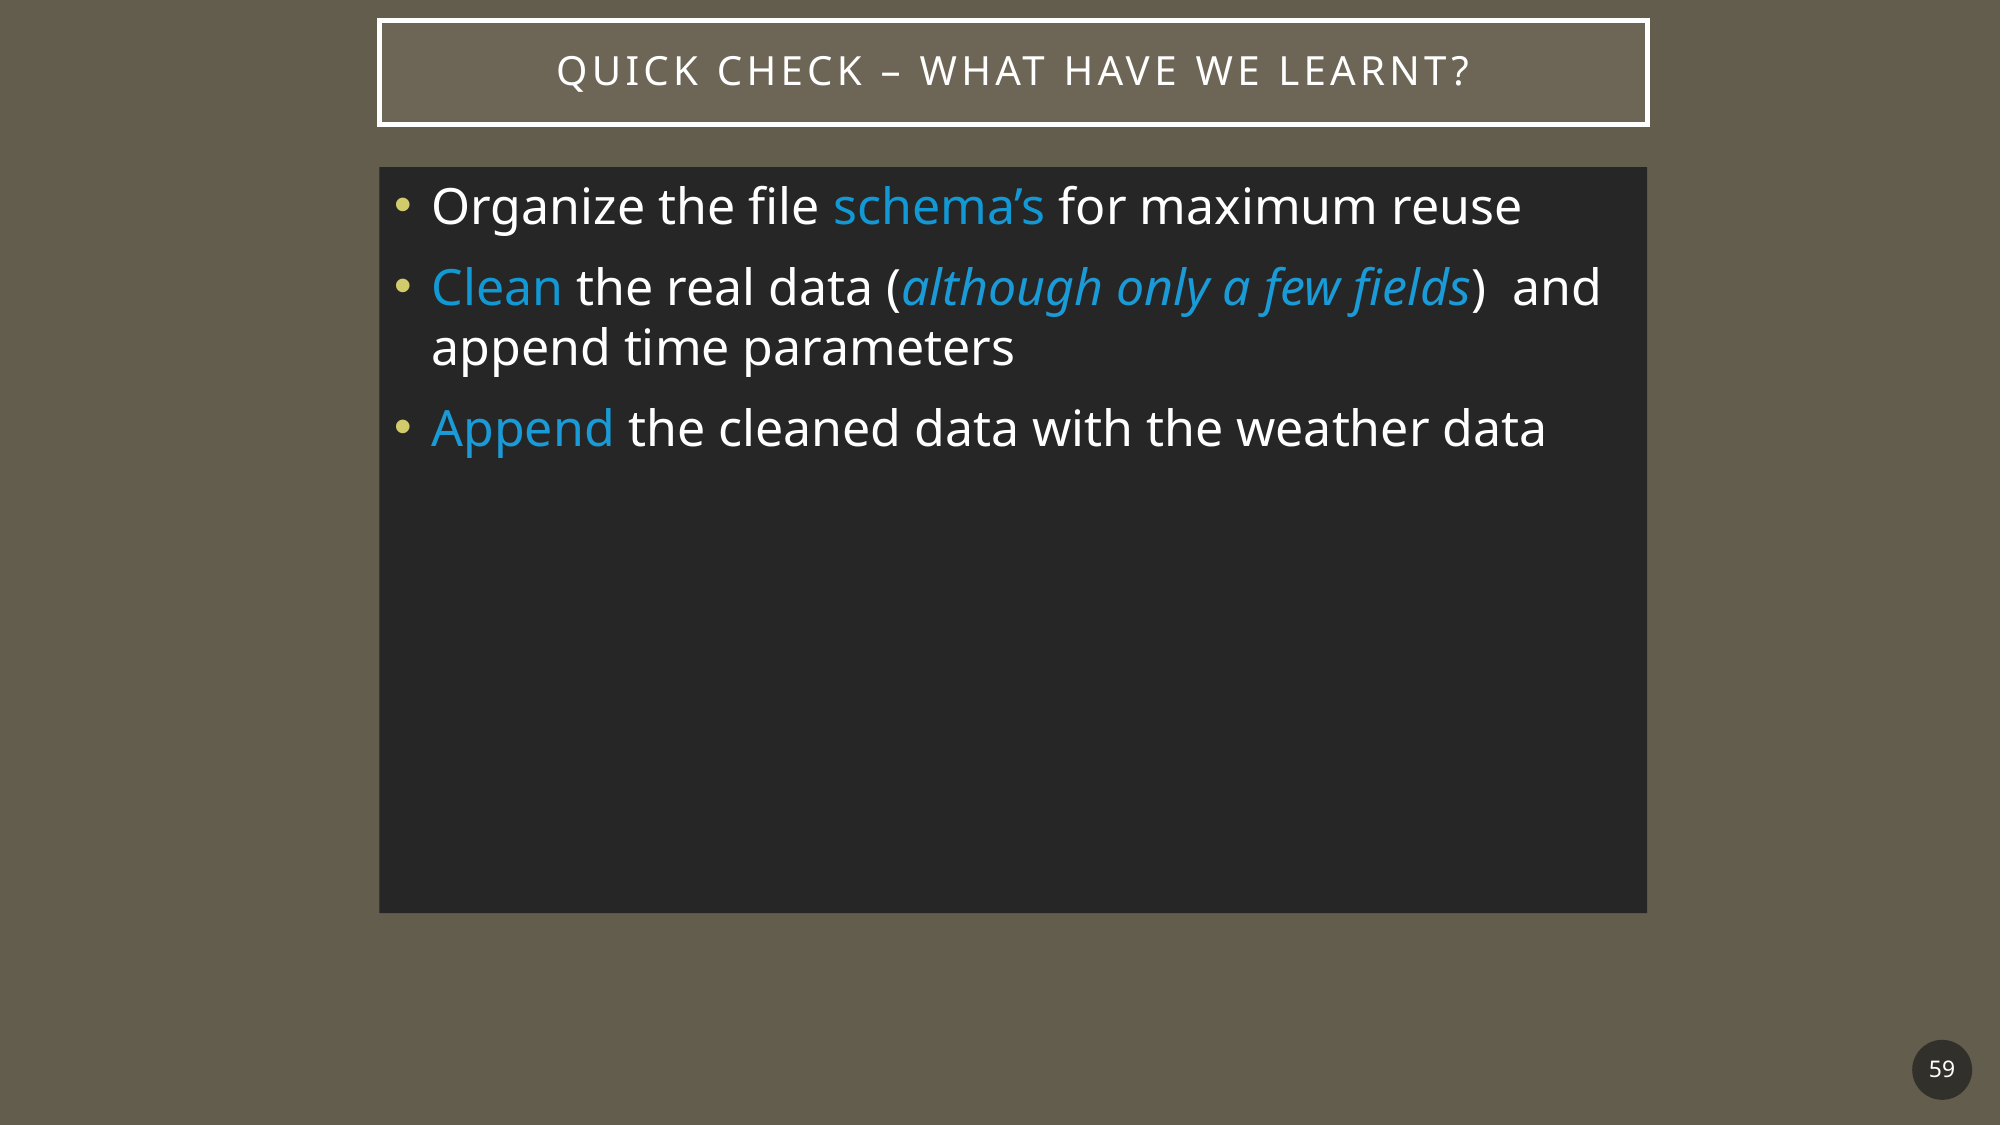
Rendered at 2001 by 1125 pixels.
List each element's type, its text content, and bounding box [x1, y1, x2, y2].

title Quick check – what have we learnt? [377, 18, 1650, 127]
list Organize the file schema’s for maximum reuse Clean the real data (although only a few fields) and append time parameters Append the cleaned data with the weather data [379, 167, 1648, 914]
slide_number 59 [1912, 1039, 1973, 1100]
